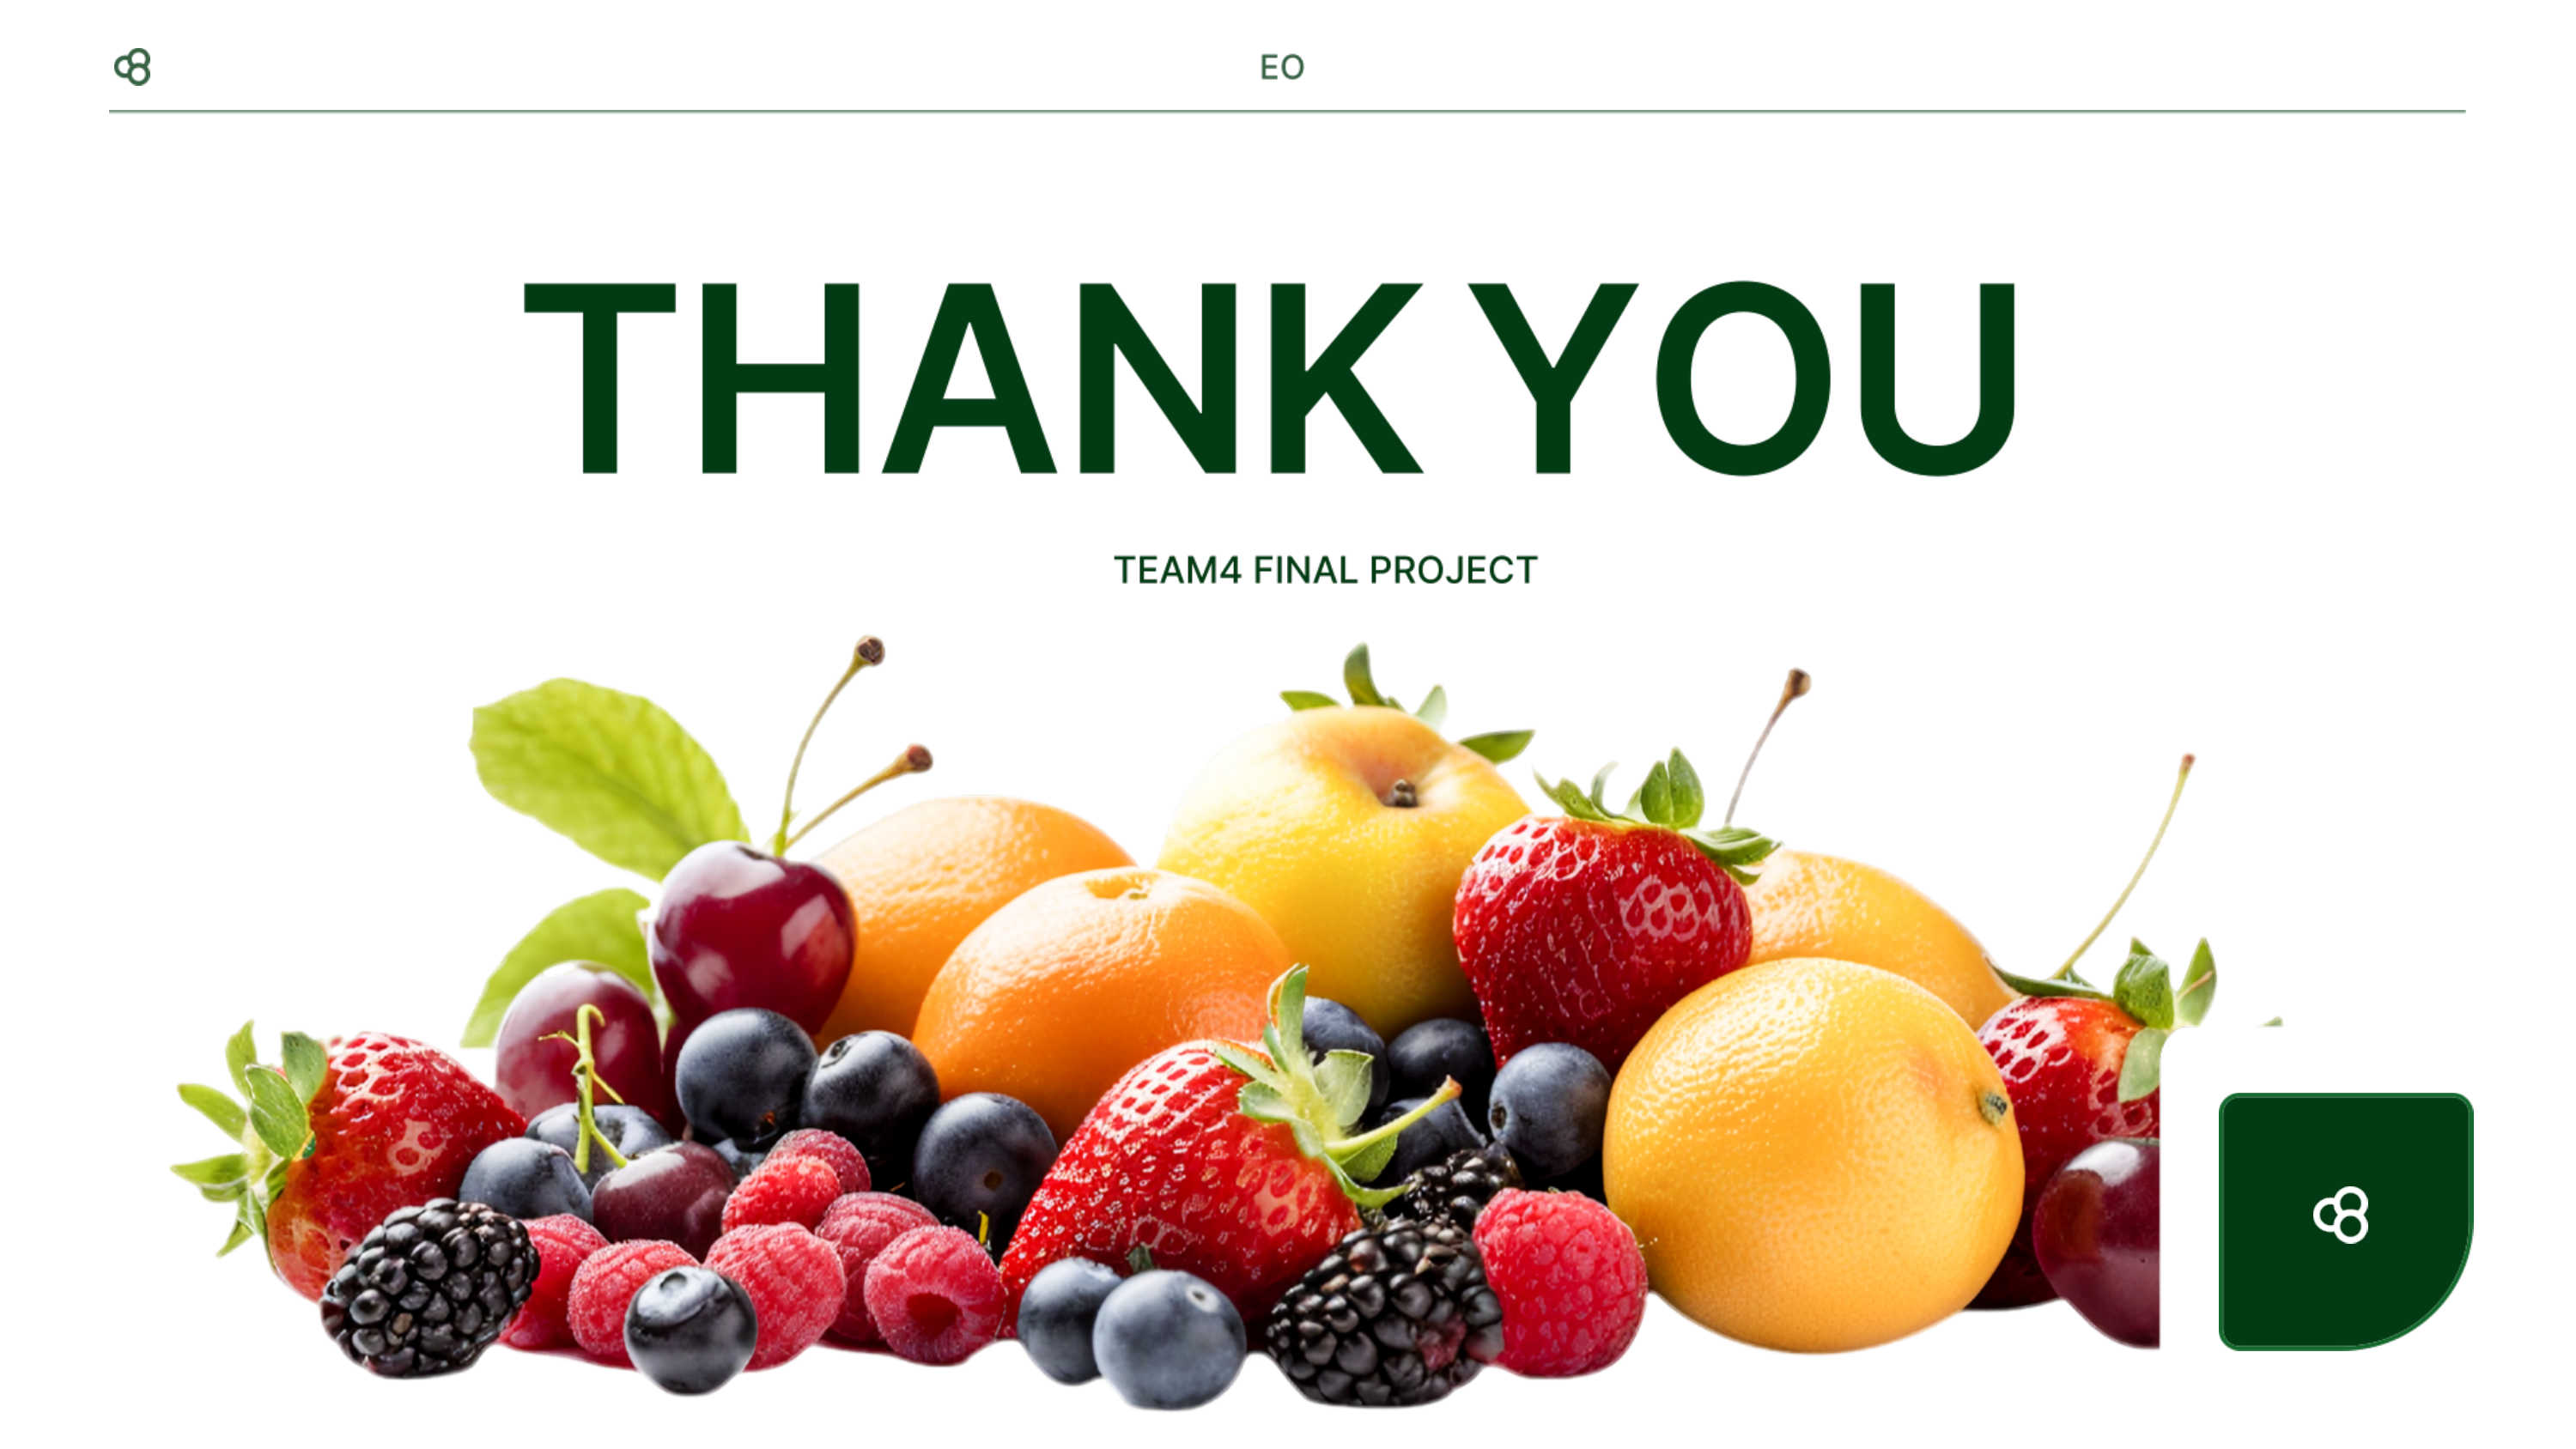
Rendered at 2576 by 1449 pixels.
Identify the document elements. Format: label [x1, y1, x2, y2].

picture [114, 48, 150, 86]
picture [105, 21, 2474, 1415]
